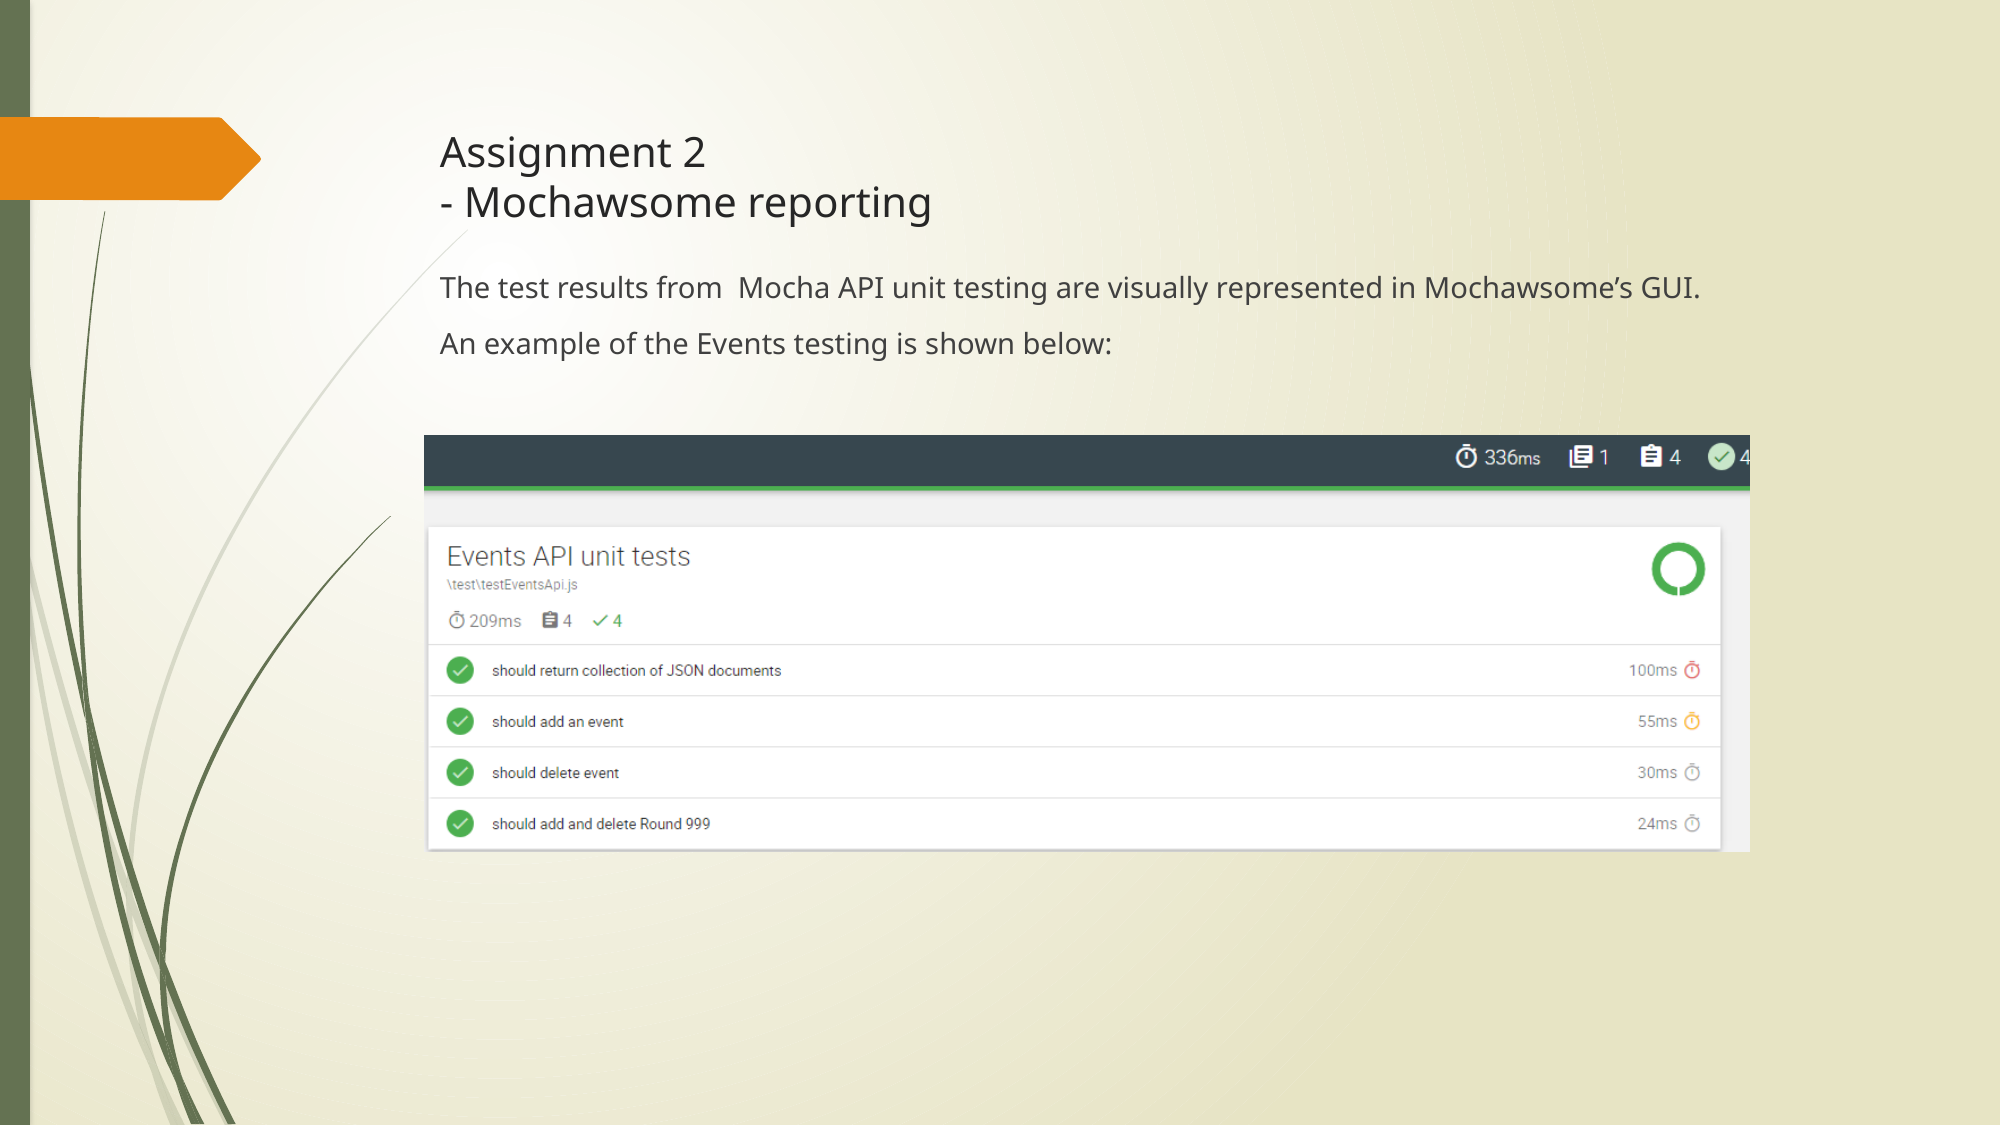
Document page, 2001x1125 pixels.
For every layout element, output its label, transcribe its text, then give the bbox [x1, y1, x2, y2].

title Assignment 2 - Mochawsome reporting [424, 73, 1000, 234]
list The test results from Mocha API unit testing are visually represented in Mochawsome’s GUI. An example of the Events testing is shown below: [424, 262, 1750, 416]
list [424, 435, 1751, 852]
